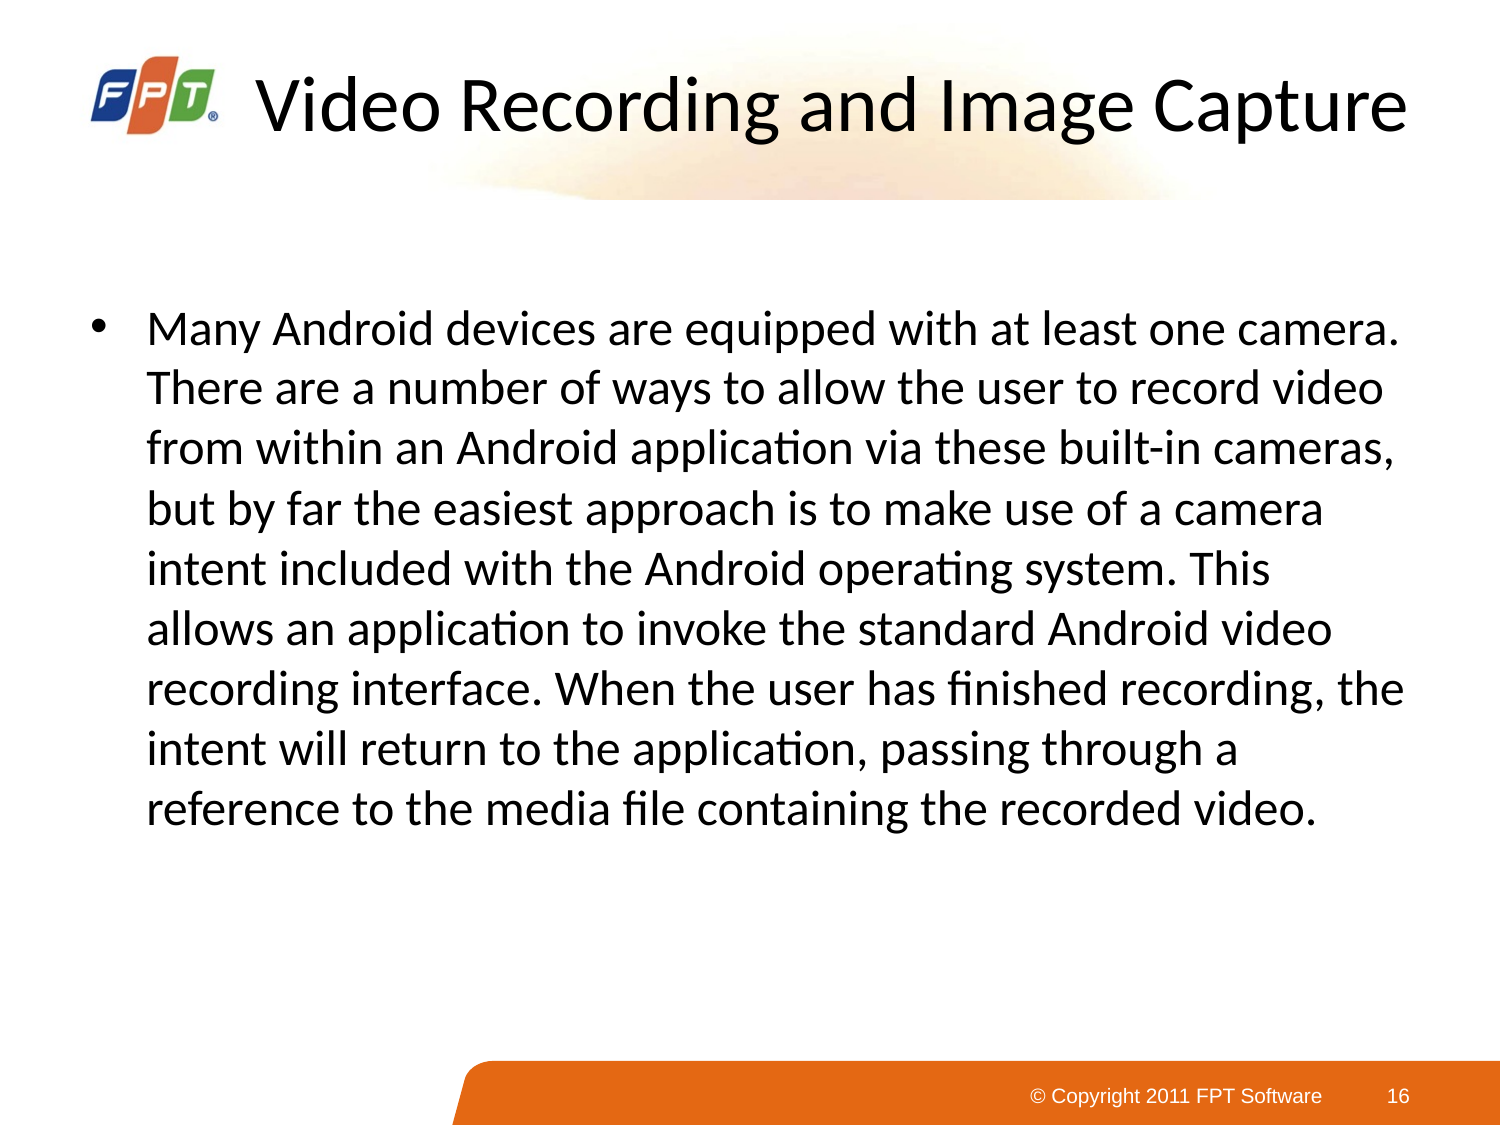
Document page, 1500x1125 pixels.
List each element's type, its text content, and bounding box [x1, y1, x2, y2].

picture [0, 1050, 1500, 1125]
title Video Recording and Image Capture [74, 44, 1426, 233]
picture [0, 0, 1500, 200]
list Many Android devices are equipped with at least one camera. There are a number of ways to allow the user to record video from within an Android application via these built-in cameras, but by far the easiest approach is to make use of a camera intent included with the Android operating system. This allows an application to invoke the standard Android video recording interface. When the user has finished recording, the intent will return to the application, passing through a reference to the media file containing the recorded video. [74, 287, 1426, 1006]
